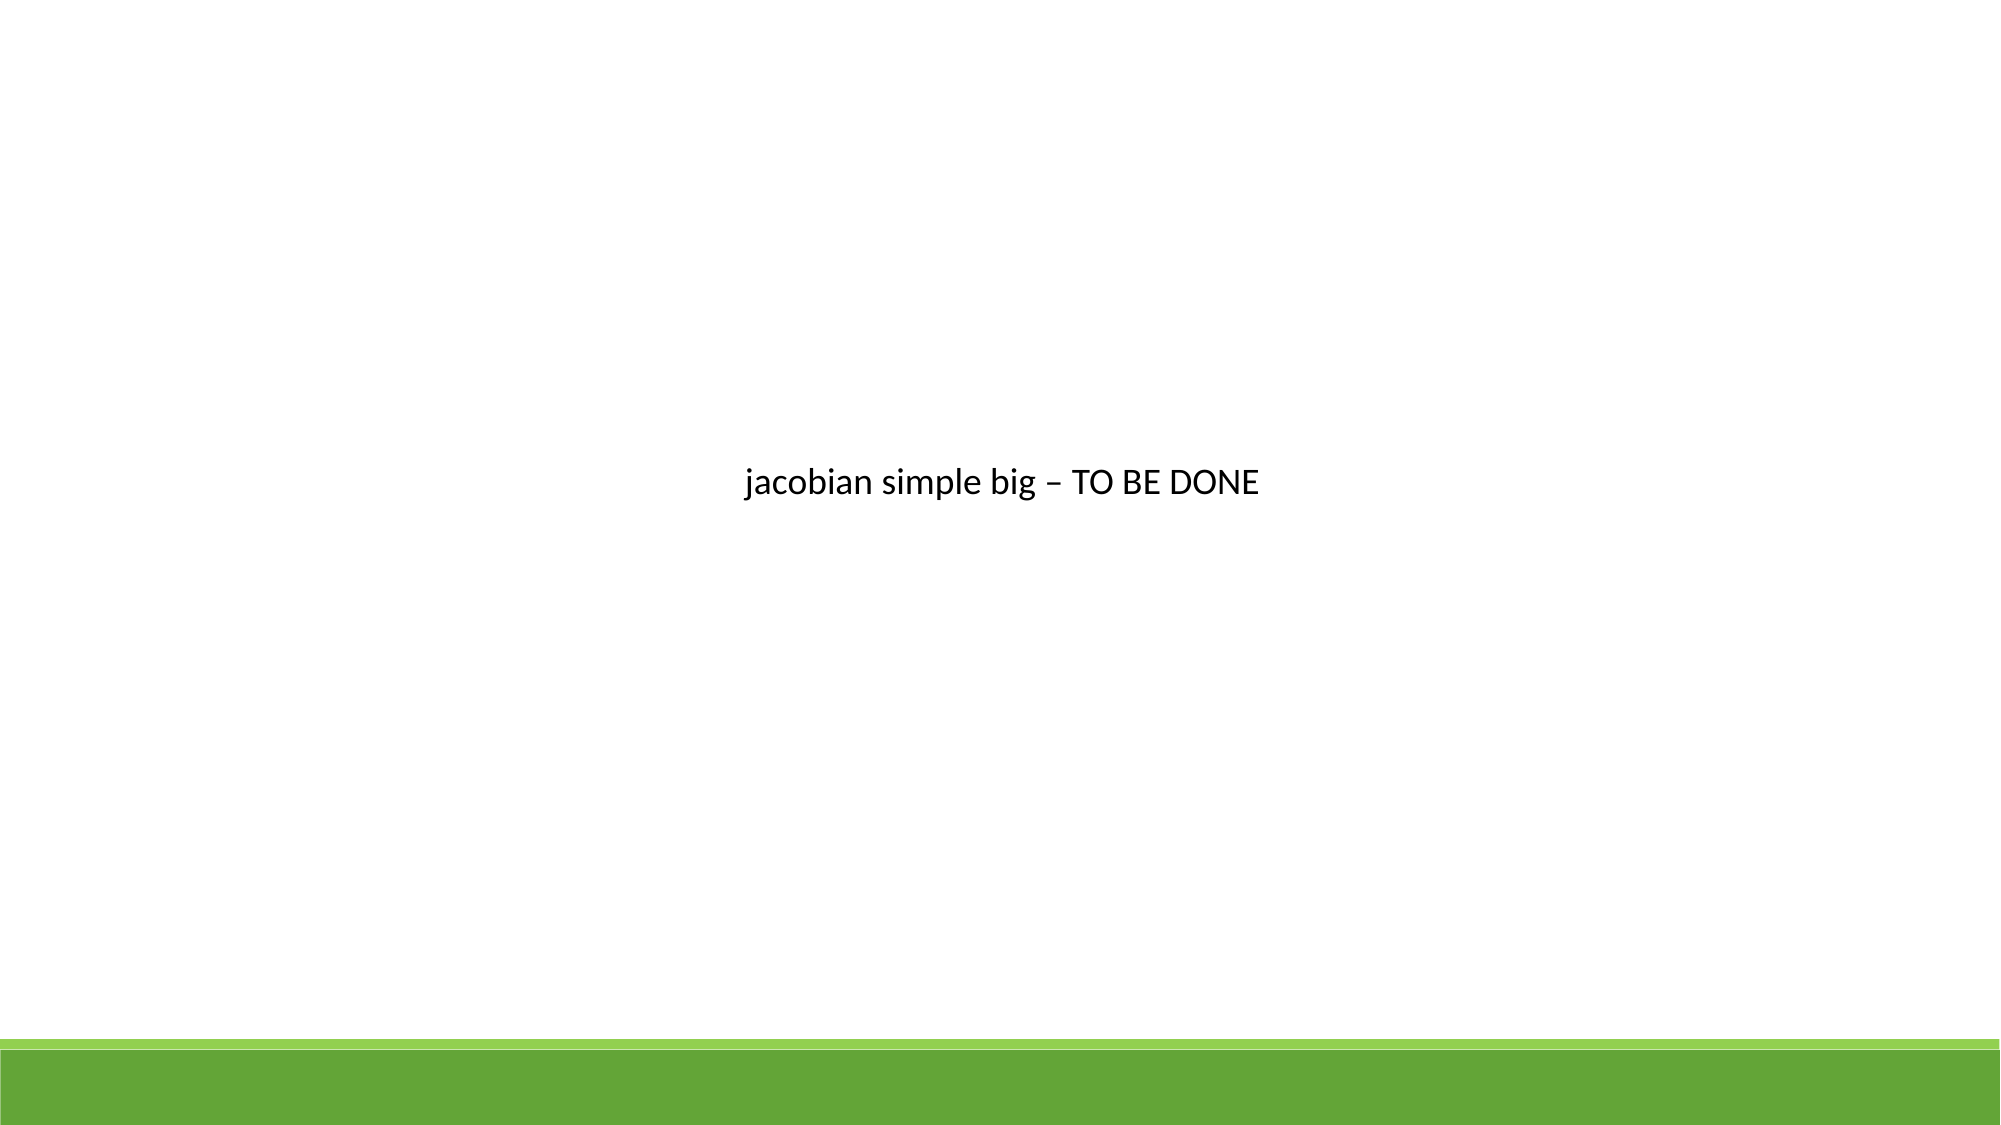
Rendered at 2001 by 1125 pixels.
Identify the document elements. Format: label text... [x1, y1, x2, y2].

text_box jacobian simple big – TO BE DONE [730, 449, 1276, 510]
